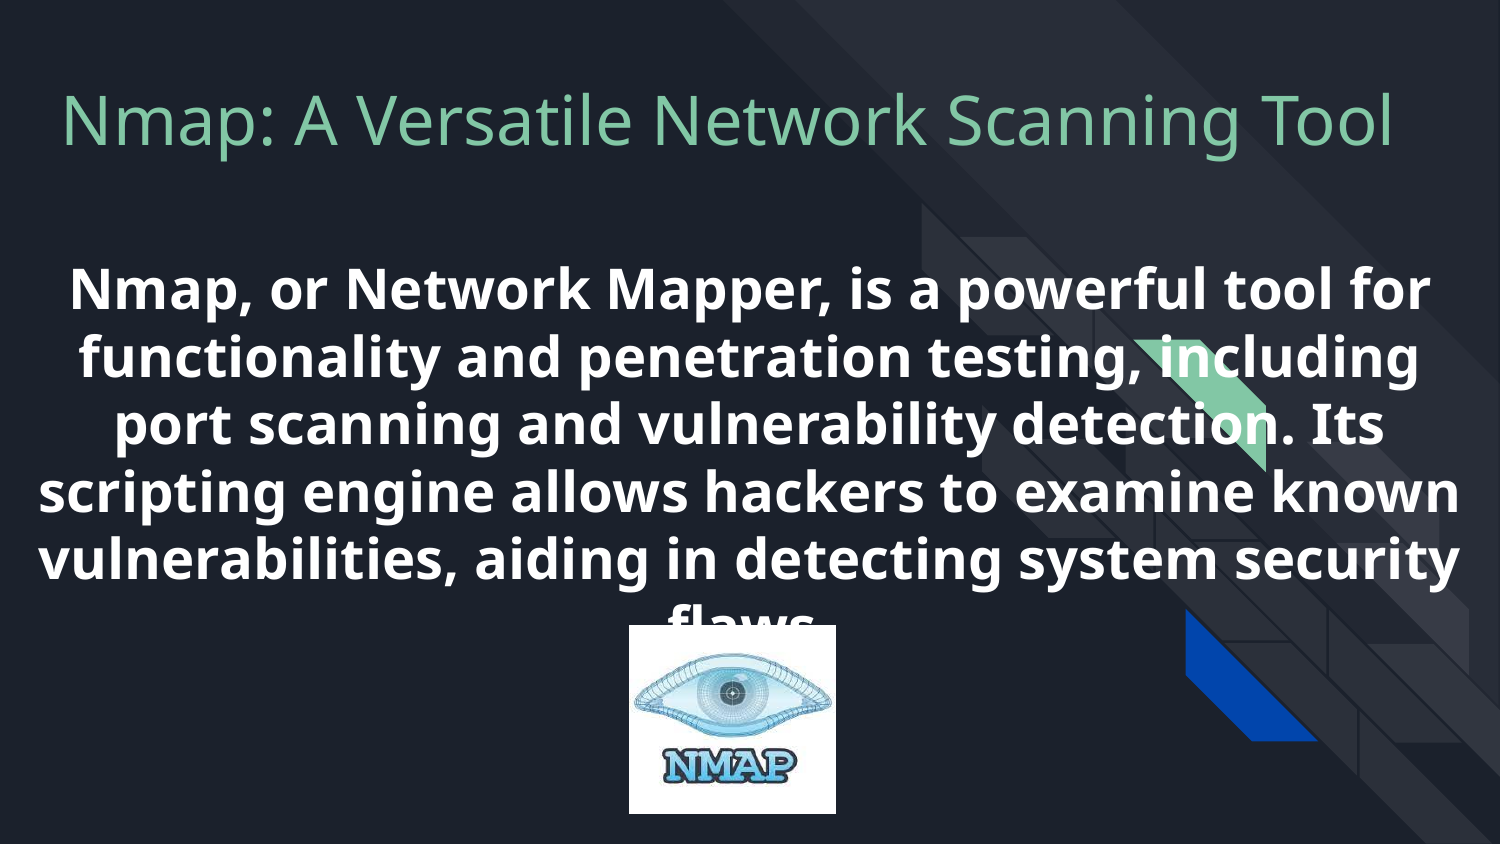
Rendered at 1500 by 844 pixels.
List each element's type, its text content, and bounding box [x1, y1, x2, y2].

text_box Nmap, or Network Mapper, is a powerful tool for functionality and penetration testing, including port scanning and vulnerability detection. Its scripting engine allows hackers to examine known vulnerabilities, aiding in detecting system security flaws. [8, 238, 1492, 674]
title Nmap: A Versatile Network Scanning Tool [0, 61, 1492, 154]
picture [628, 625, 837, 815]
